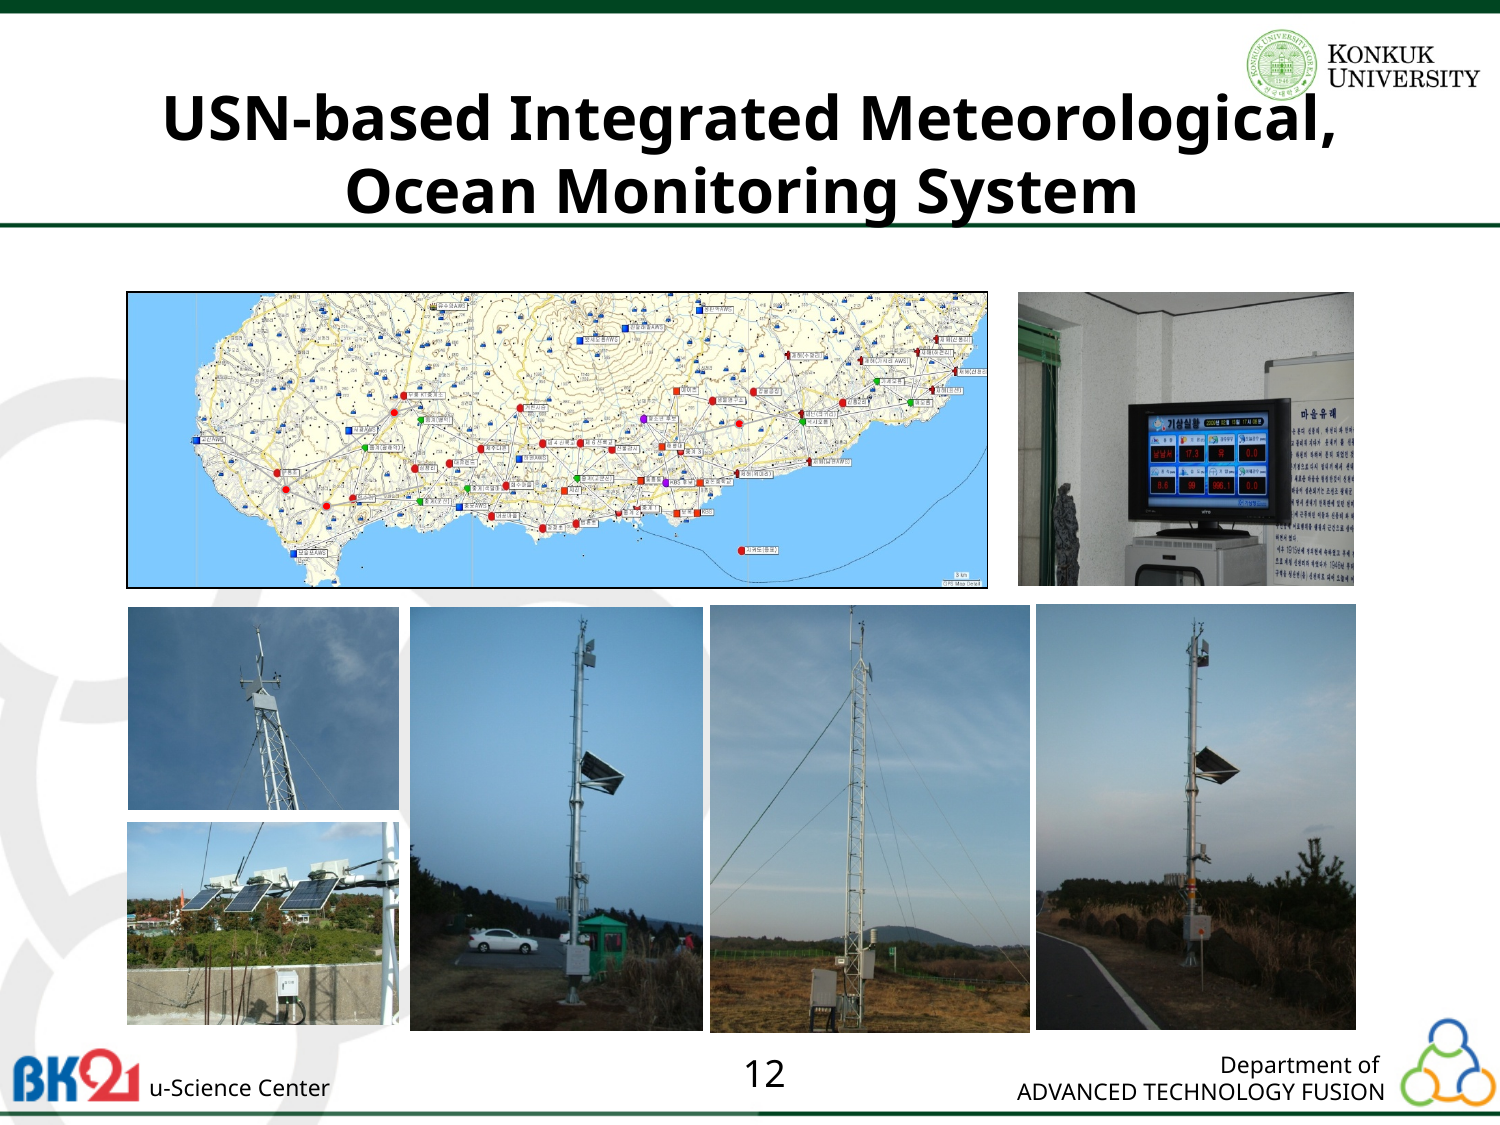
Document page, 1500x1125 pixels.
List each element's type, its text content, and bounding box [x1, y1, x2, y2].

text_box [127, 292, 988, 588]
title USN-based Integrated Meteorological, Ocean Monitoring System [75, 46, 1425, 258]
picture [0, 0, 1500, 1125]
